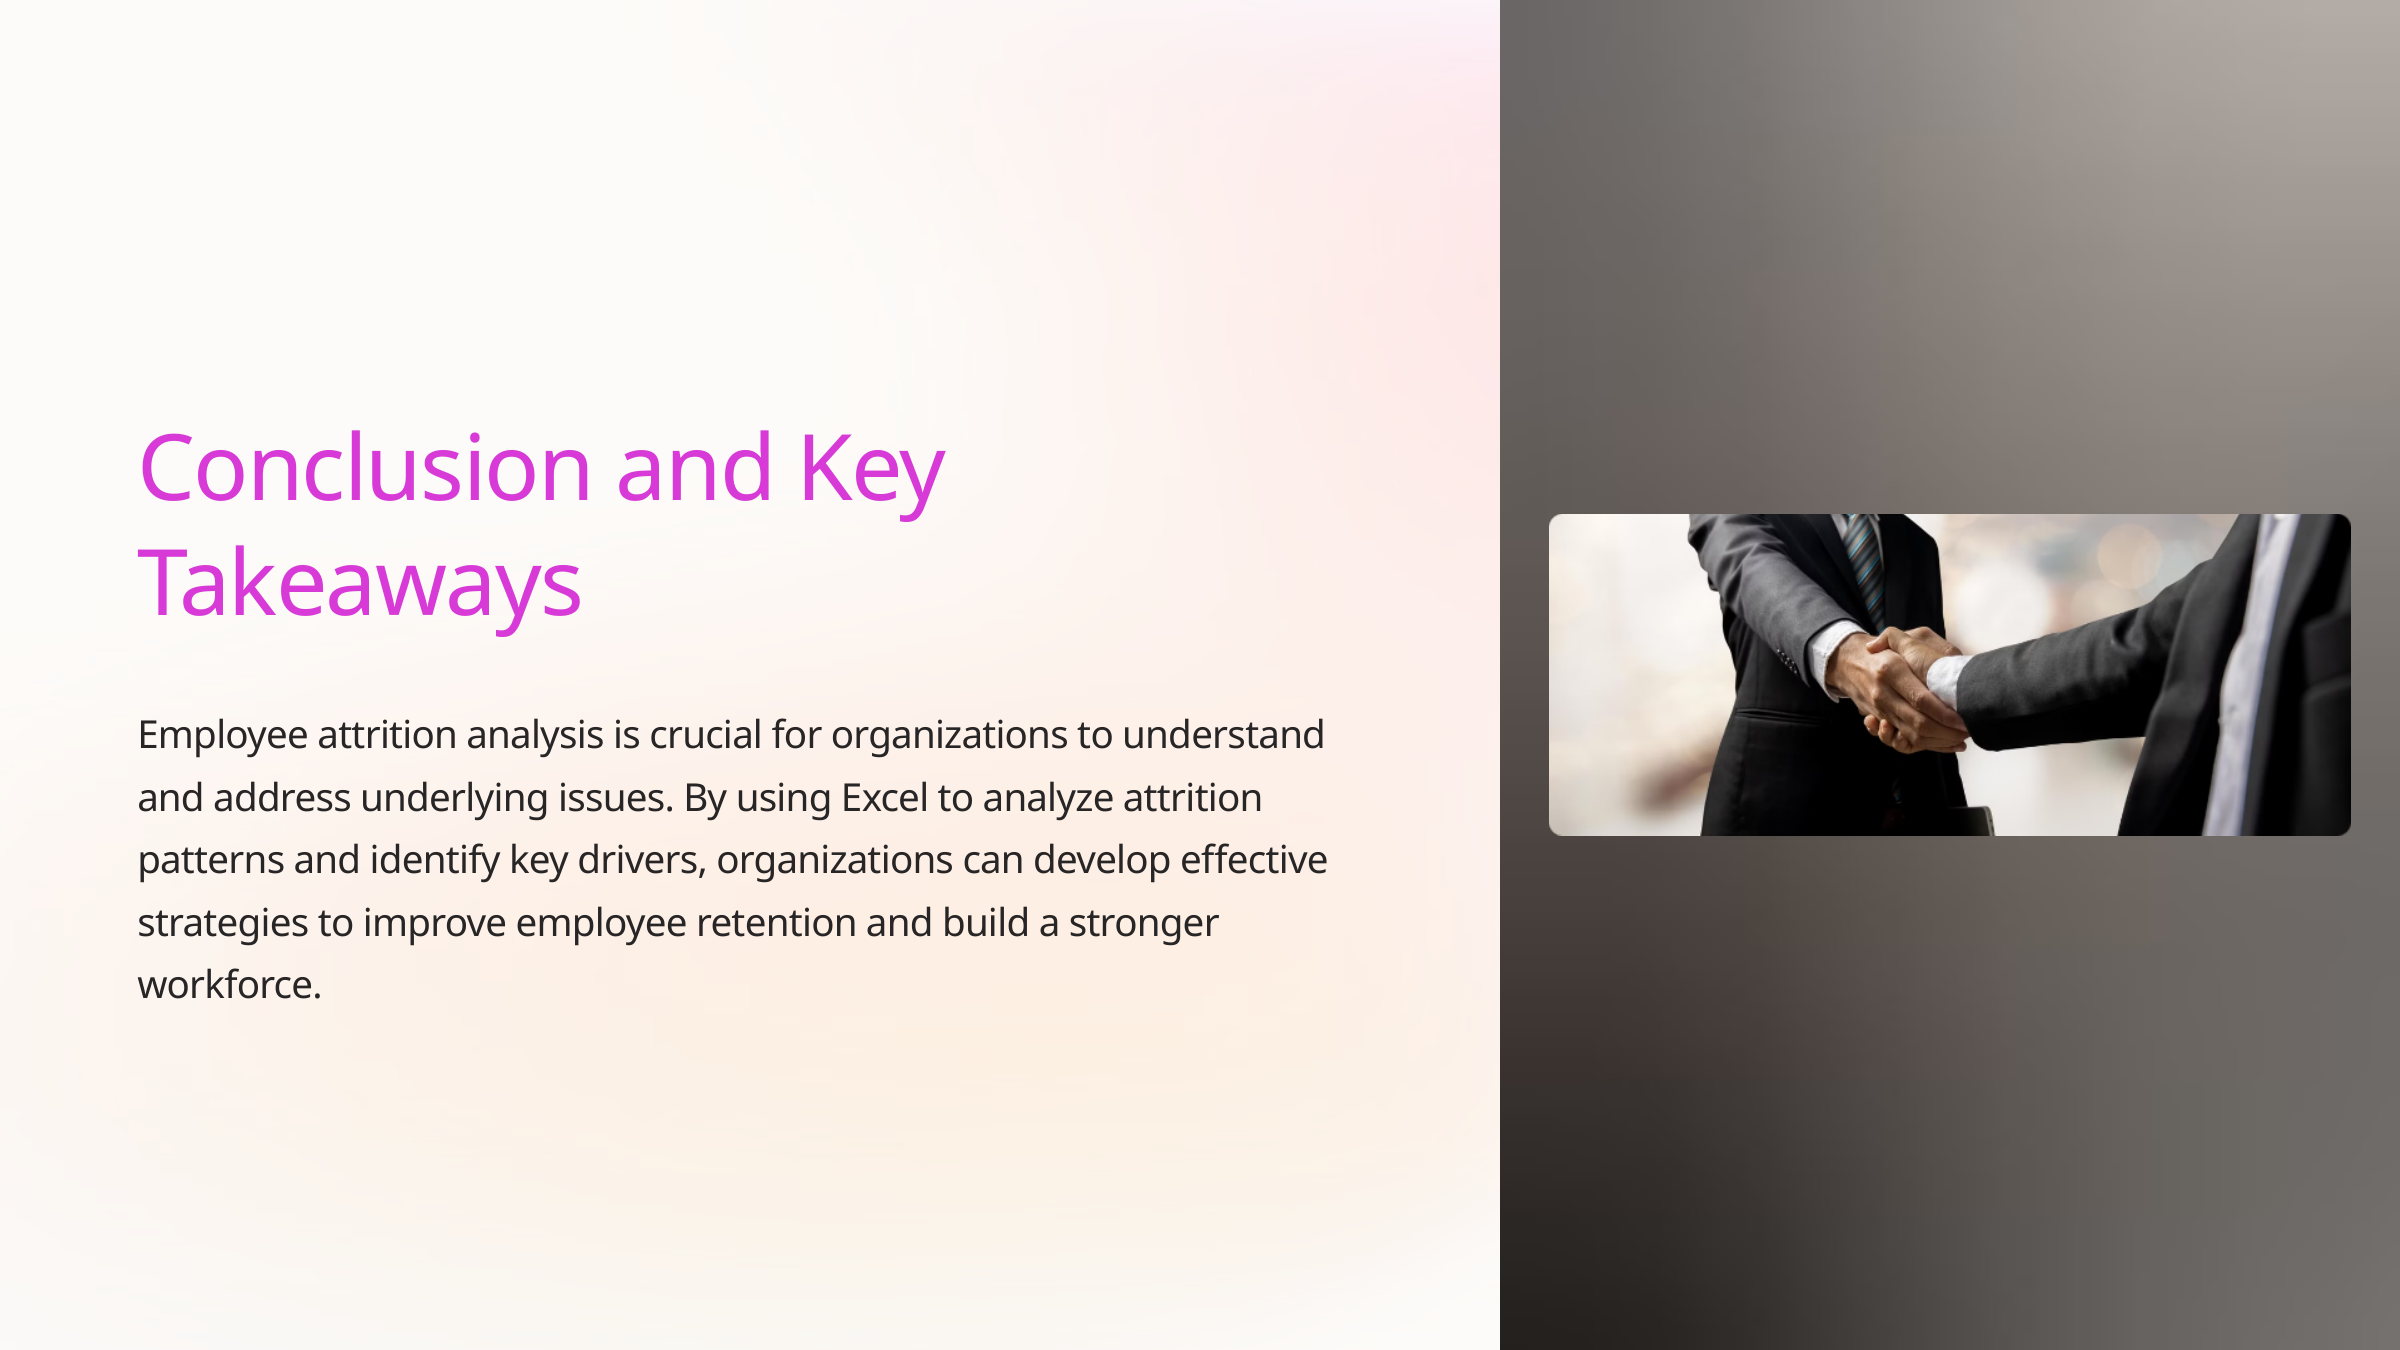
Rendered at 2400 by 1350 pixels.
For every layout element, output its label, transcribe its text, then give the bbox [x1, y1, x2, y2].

text_box Employee attrition analysis is crucial for organizations to understand and address underlying issues. By using Excel to analyze attrition patterns and identify key drivers, organizations can develop effective strategies to improve employee retention and build a stronger workforce. [137, 694, 1363, 946]
picture [1499, 0, 2400, 1350]
text_box Conclusion and Key Takeaways [137, 404, 1363, 636]
